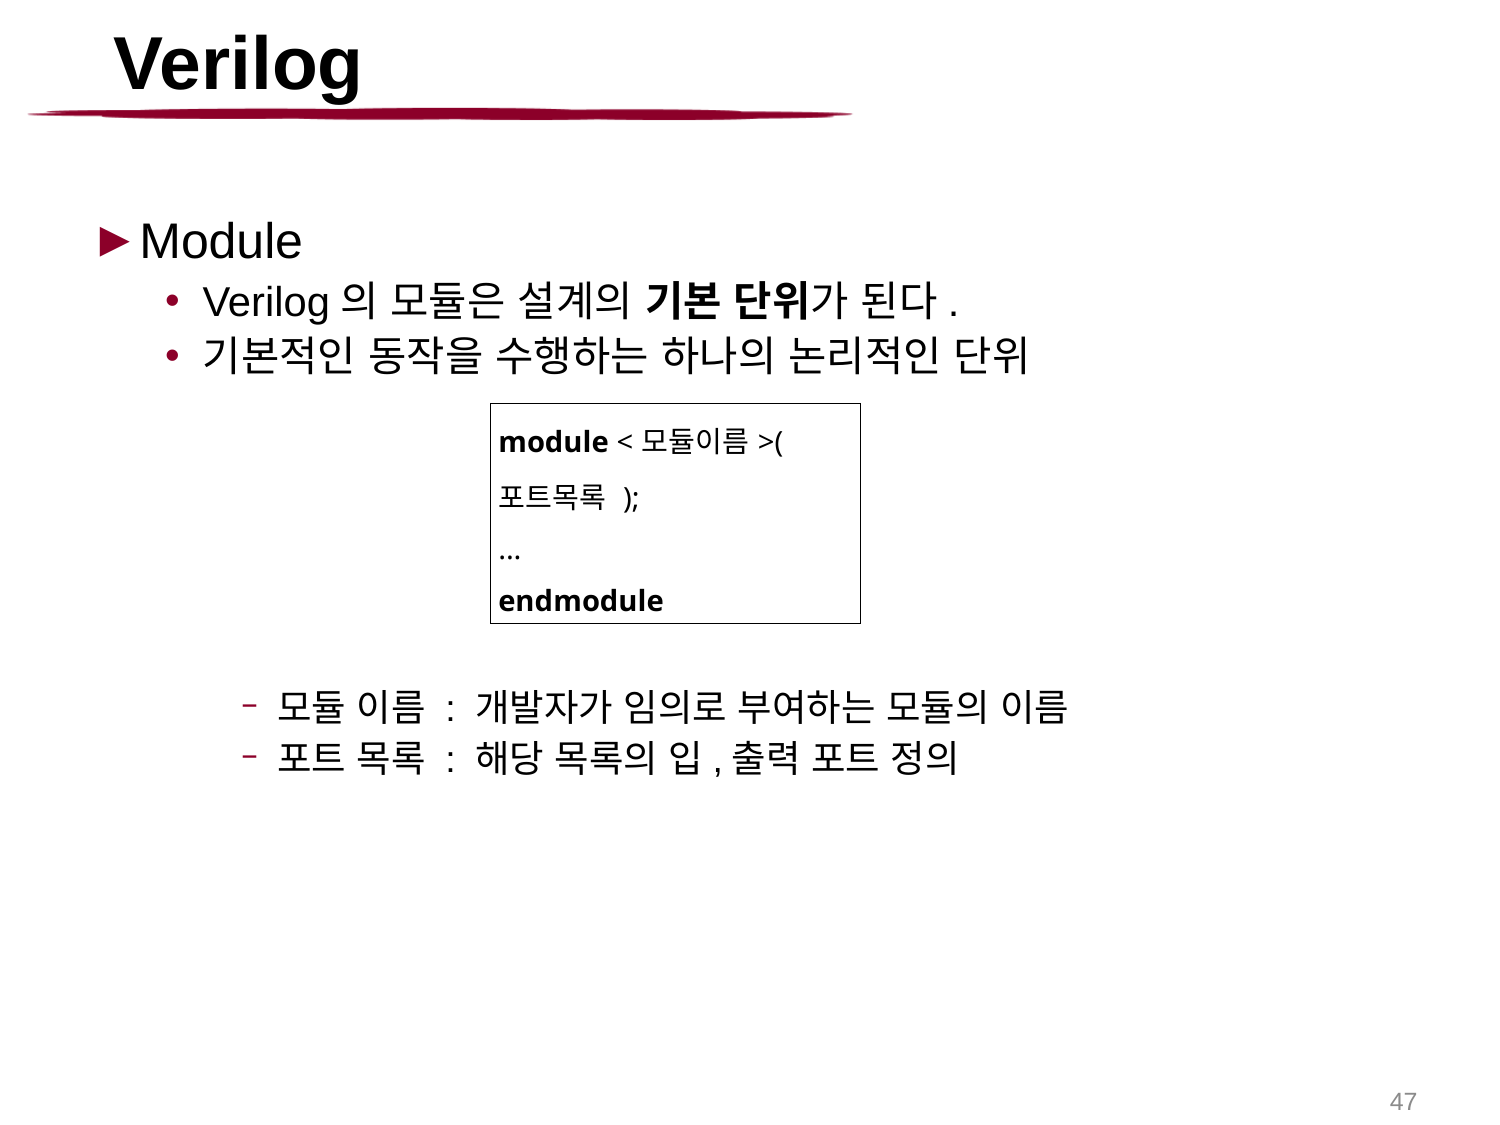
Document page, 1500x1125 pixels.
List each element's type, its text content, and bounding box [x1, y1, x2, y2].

table_header module <모듈이름>( 포트목록 ); ... endmodule [491, 404, 860, 623]
text_box Verilog [0, 17, 986, 113]
picture [25, 98, 861, 130]
slide_number 47 [1095, 1063, 1433, 1123]
list Module Verilog의 모듈은 설계의 기본 단위가 된다. 기본적인 동작을 수행하는 하나의 논리적인 단위 모듈 이름 : 개발자가 임의로 부여하는 모듈의 이름 포트 목록 : 해당 목록의 입,출력 포트 정의 [75, 208, 1425, 1012]
